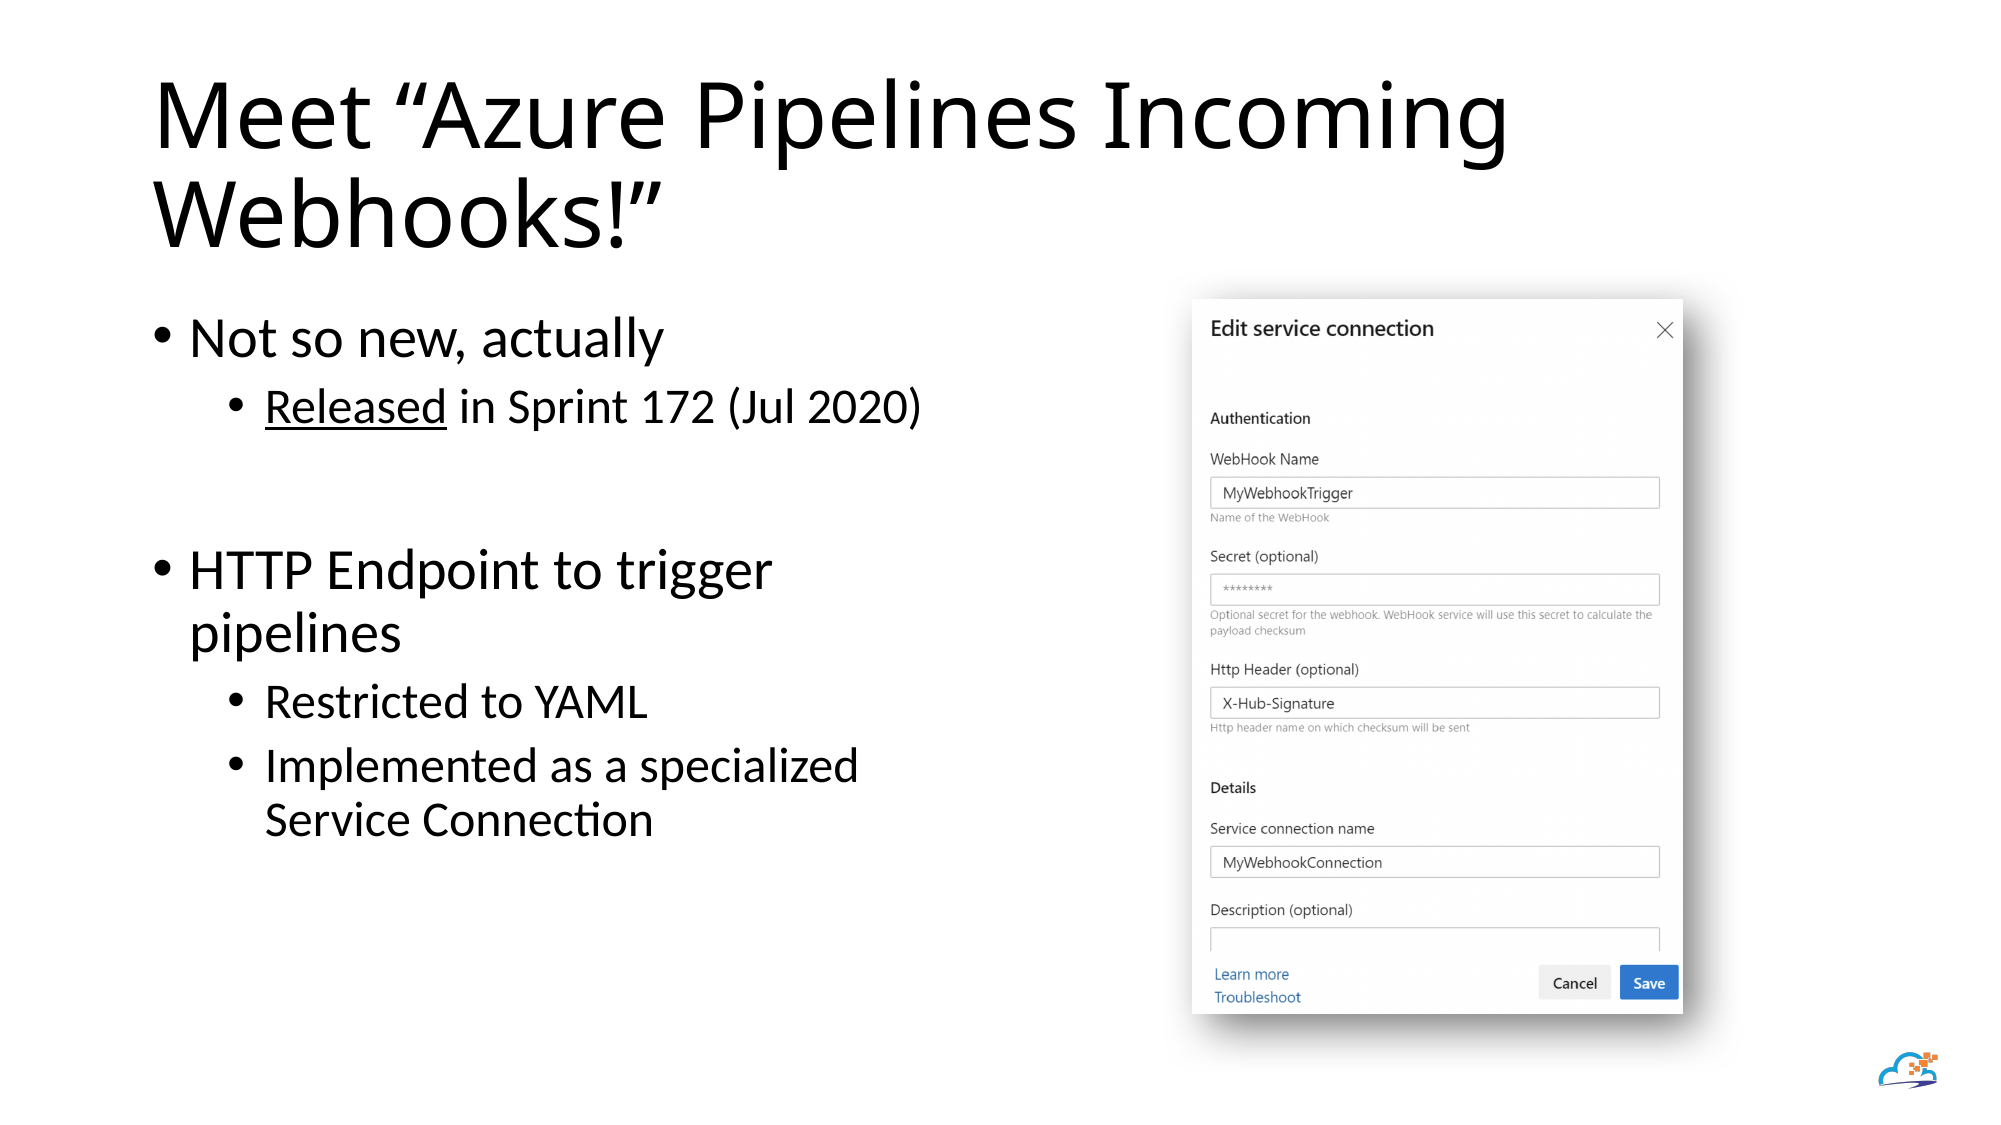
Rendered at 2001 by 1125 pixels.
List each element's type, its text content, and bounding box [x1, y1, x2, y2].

title Meet “Azure Pipelines Incoming Webhooks!” [137, 59, 1863, 278]
list Not so new, actually Released in Sprint 172 (Jul 2020) HTTP Endpoint to trigger pipelines Restricted to YAML Implemented as a specialized Service Connection [137, 299, 988, 1014]
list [1192, 299, 1683, 1014]
picture [1875, 1038, 1940, 1103]
